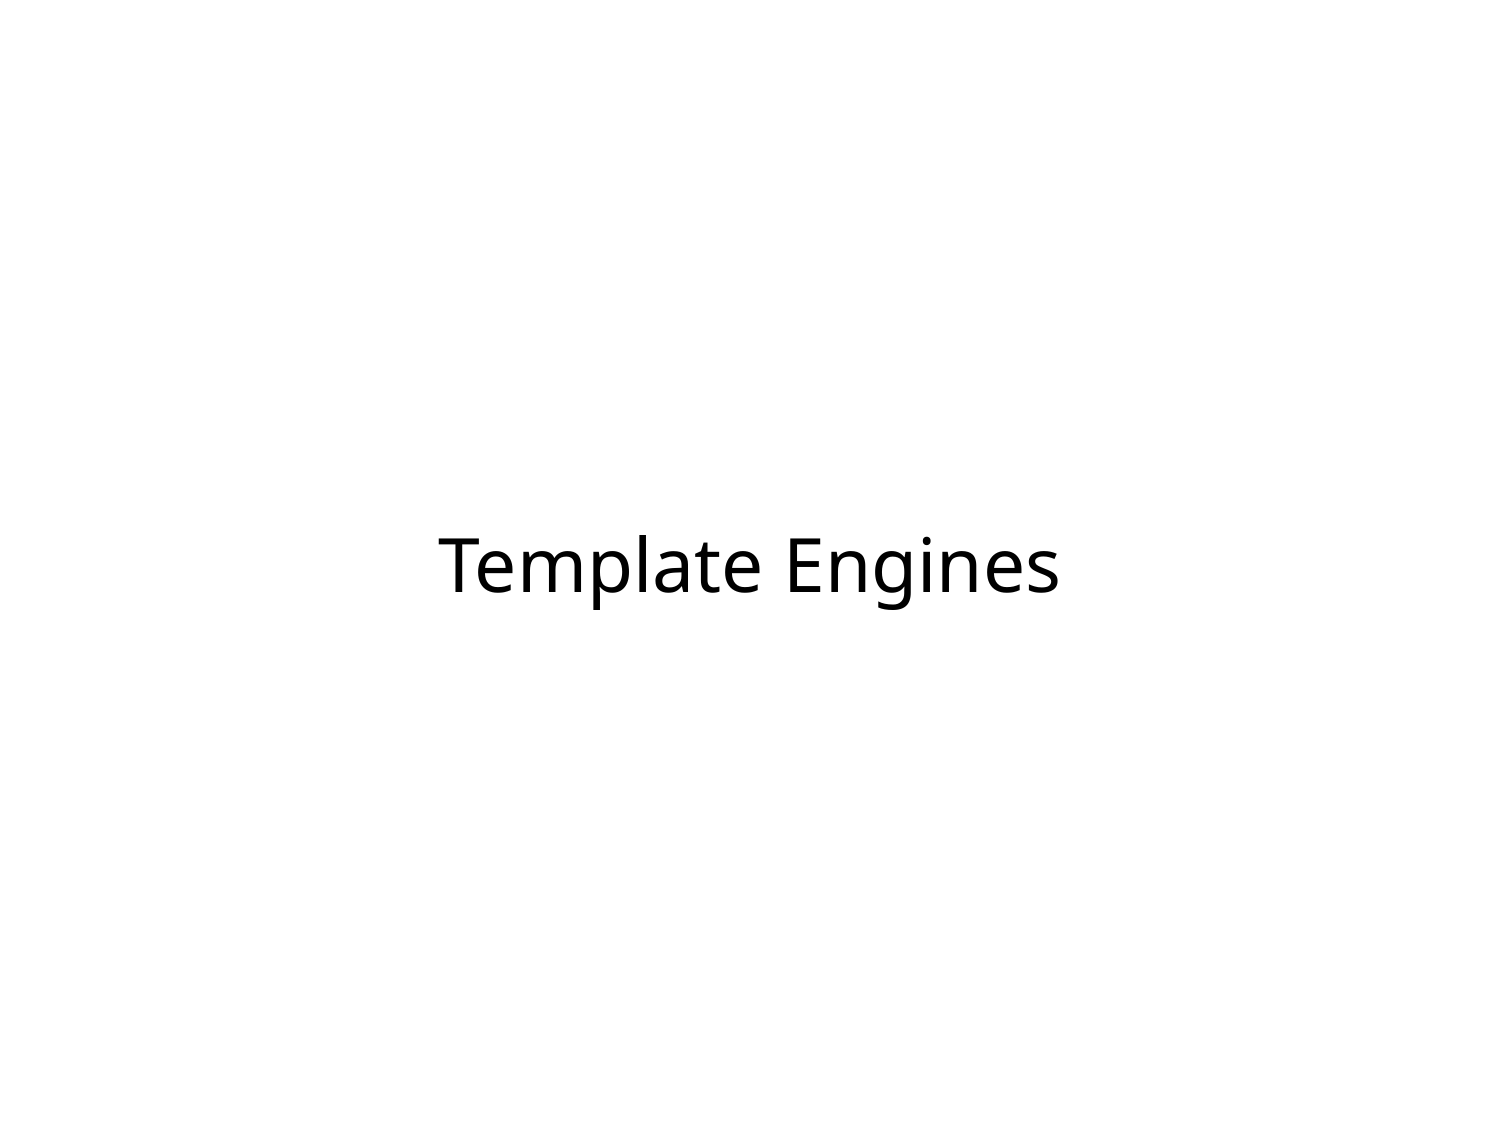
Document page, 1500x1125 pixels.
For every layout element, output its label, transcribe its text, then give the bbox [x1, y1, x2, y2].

text_box Template Engines [51, 470, 1449, 655]
